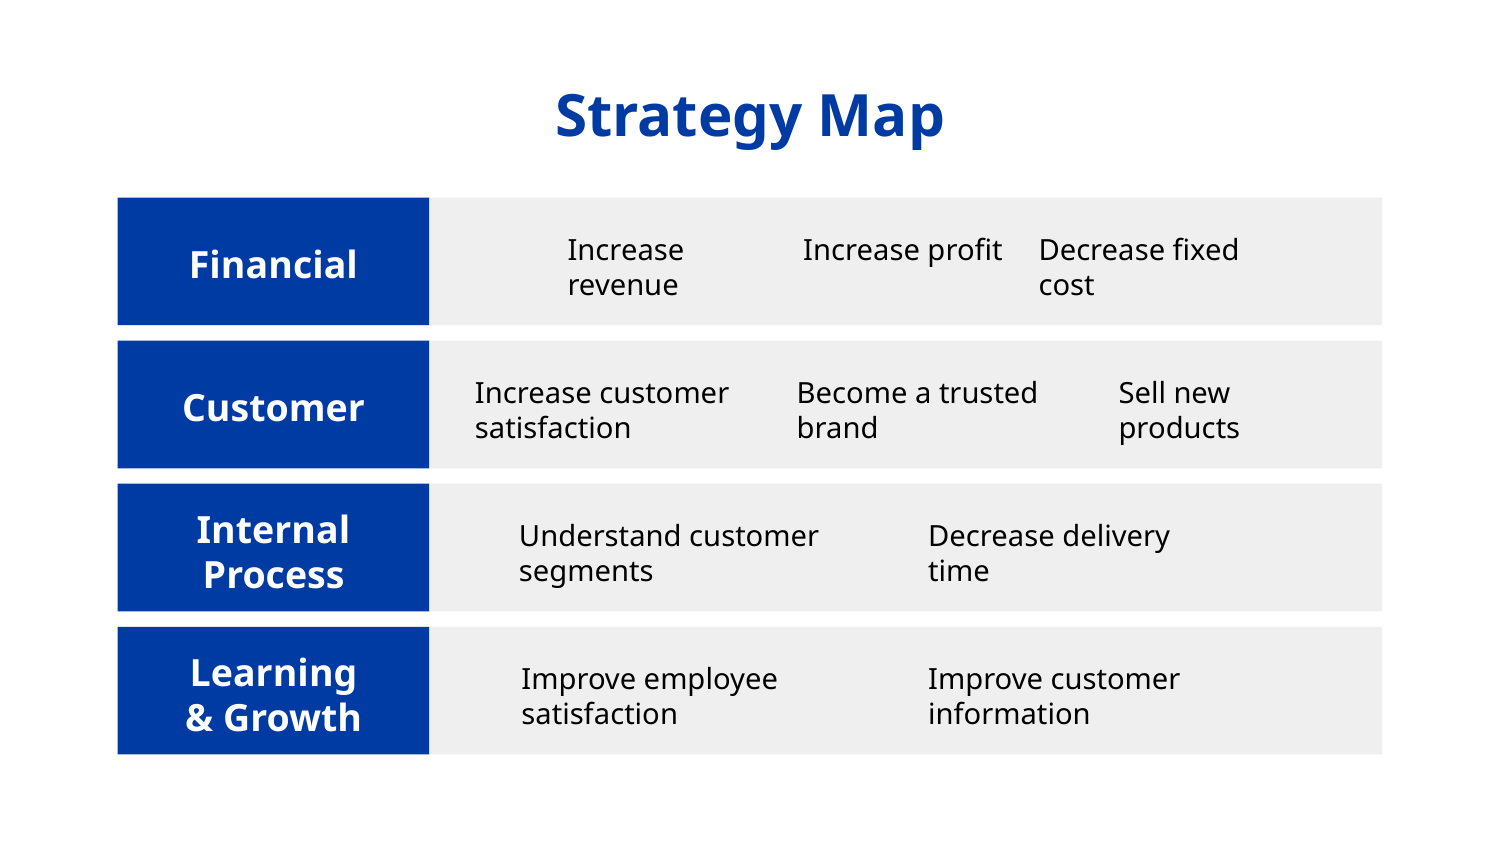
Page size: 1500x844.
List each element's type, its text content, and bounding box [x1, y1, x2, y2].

subtitle Customer [161, 369, 386, 440]
text_box [117, 340, 429, 469]
title Strategy Map [117, 62, 1383, 197]
subtitle Become a trusted brand [781, 359, 1094, 450]
subtitle Learning & Growth [161, 633, 386, 748]
text_box [429, 197, 1383, 326]
text_box [117, 197, 429, 326]
text_box [429, 340, 1383, 469]
text_box [117, 483, 429, 612]
text_box [429, 626, 1383, 755]
subtitle Internal Process [161, 490, 386, 605]
text_box [117, 626, 429, 755]
subtitle Increase revenue [552, 216, 788, 307]
subtitle Sell new products [1103, 359, 1416, 450]
subtitle Decrease delivery time [913, 502, 1292, 593]
subtitle Understand customer segments [503, 502, 883, 593]
subtitle Increase profit [788, 216, 1023, 307]
text_box [429, 483, 1383, 612]
subtitle Decrease fixed cost [1023, 216, 1260, 307]
subtitle Improve customer information [913, 645, 1225, 736]
subtitle Increase customer satisfaction [459, 359, 772, 450]
subtitle Improve employee satisfaction [506, 645, 819, 736]
subtitle Financial [161, 226, 386, 297]
